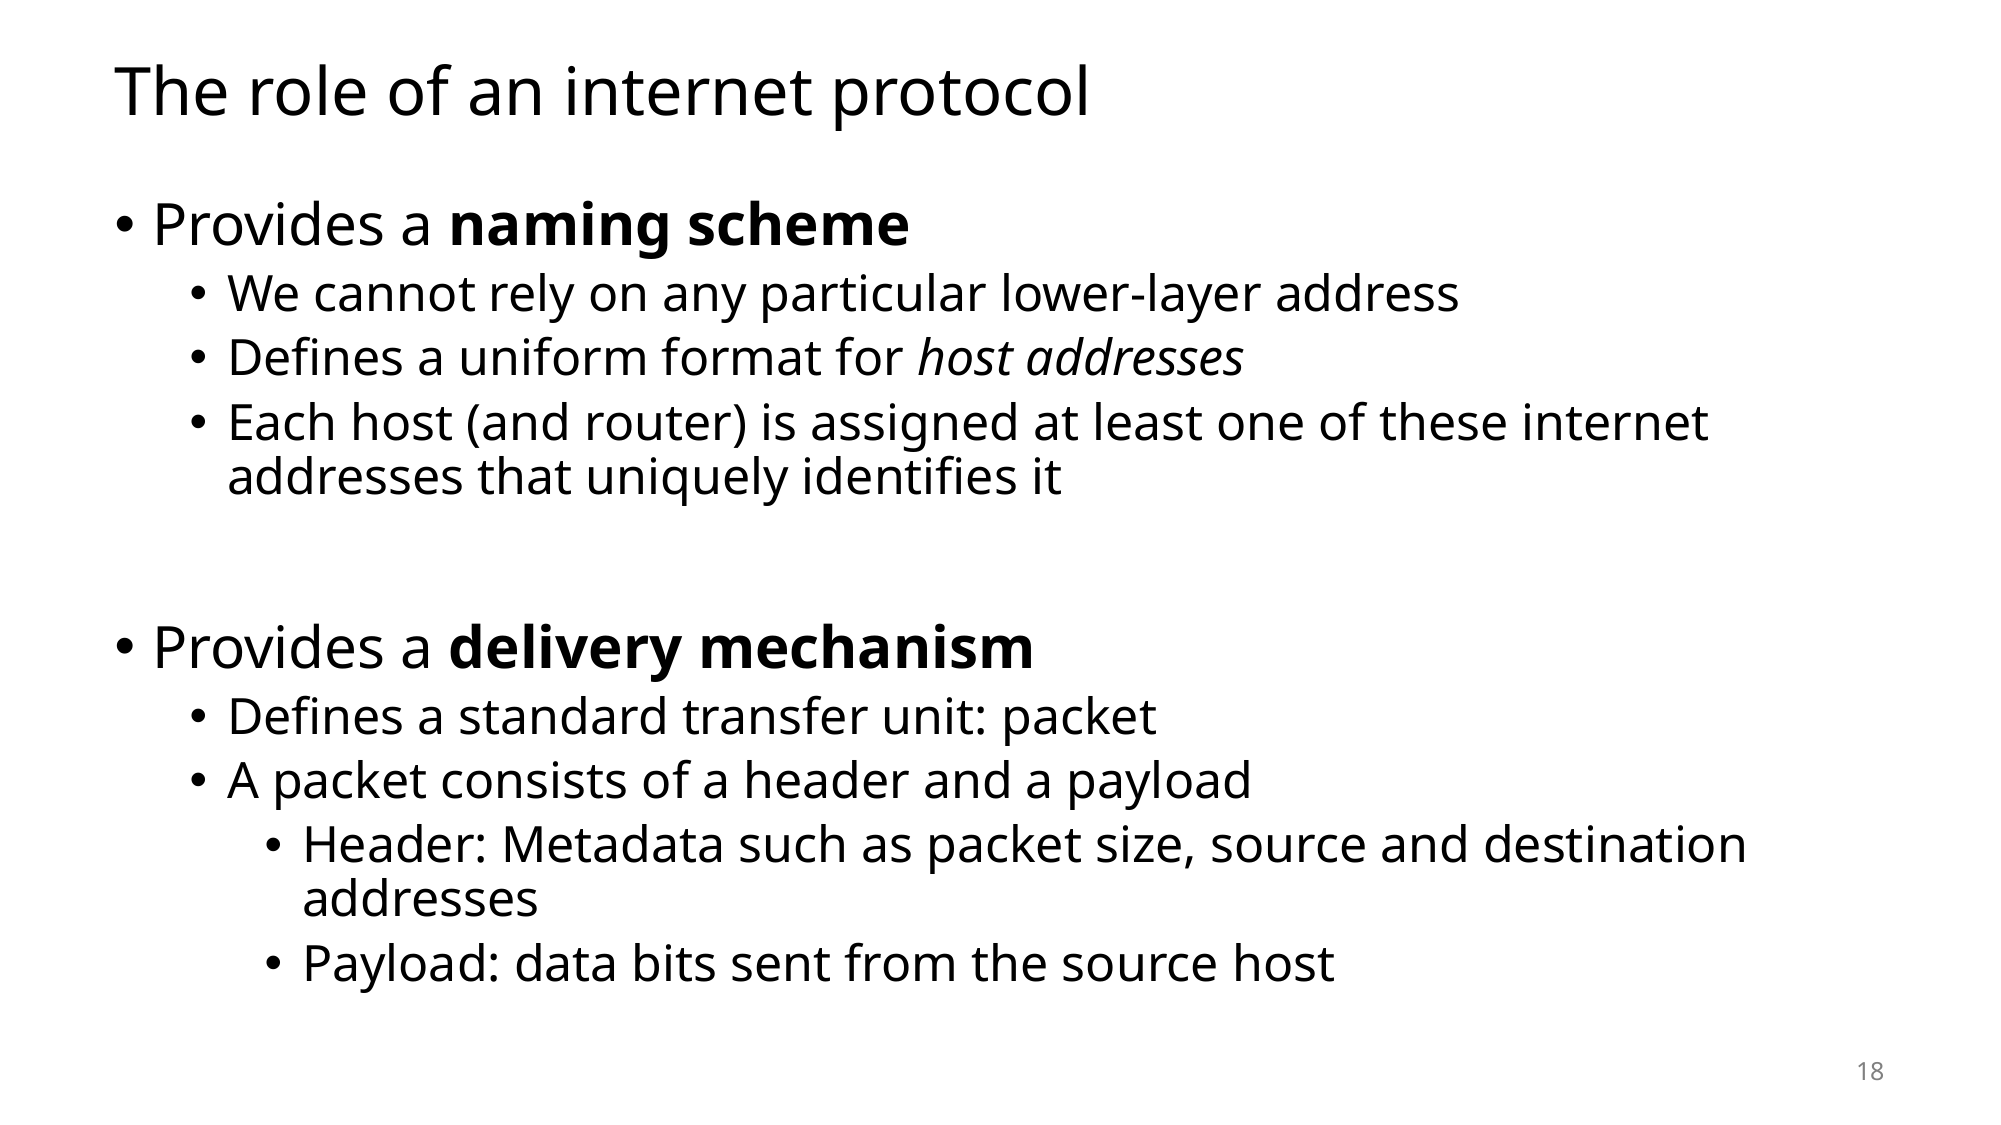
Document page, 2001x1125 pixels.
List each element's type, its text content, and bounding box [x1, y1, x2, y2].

slide_number 18 [1749, 1042, 1900, 1103]
title The role of an internet protocol [99, 37, 1900, 150]
list Provides a naming scheme We cannot rely on any particular lower-layer address Defines a uniform format for host addresses Each host (and router) is assigned at least one of these internet addresses that uniquely identifies it Provides a delivery mechanism Defines a standard transfer unit: packet A packet consists of a header and a payload Header: Metadata such as packet size, source and destination addresses Payload: data bits sent from the source host [99, 187, 1934, 1013]
